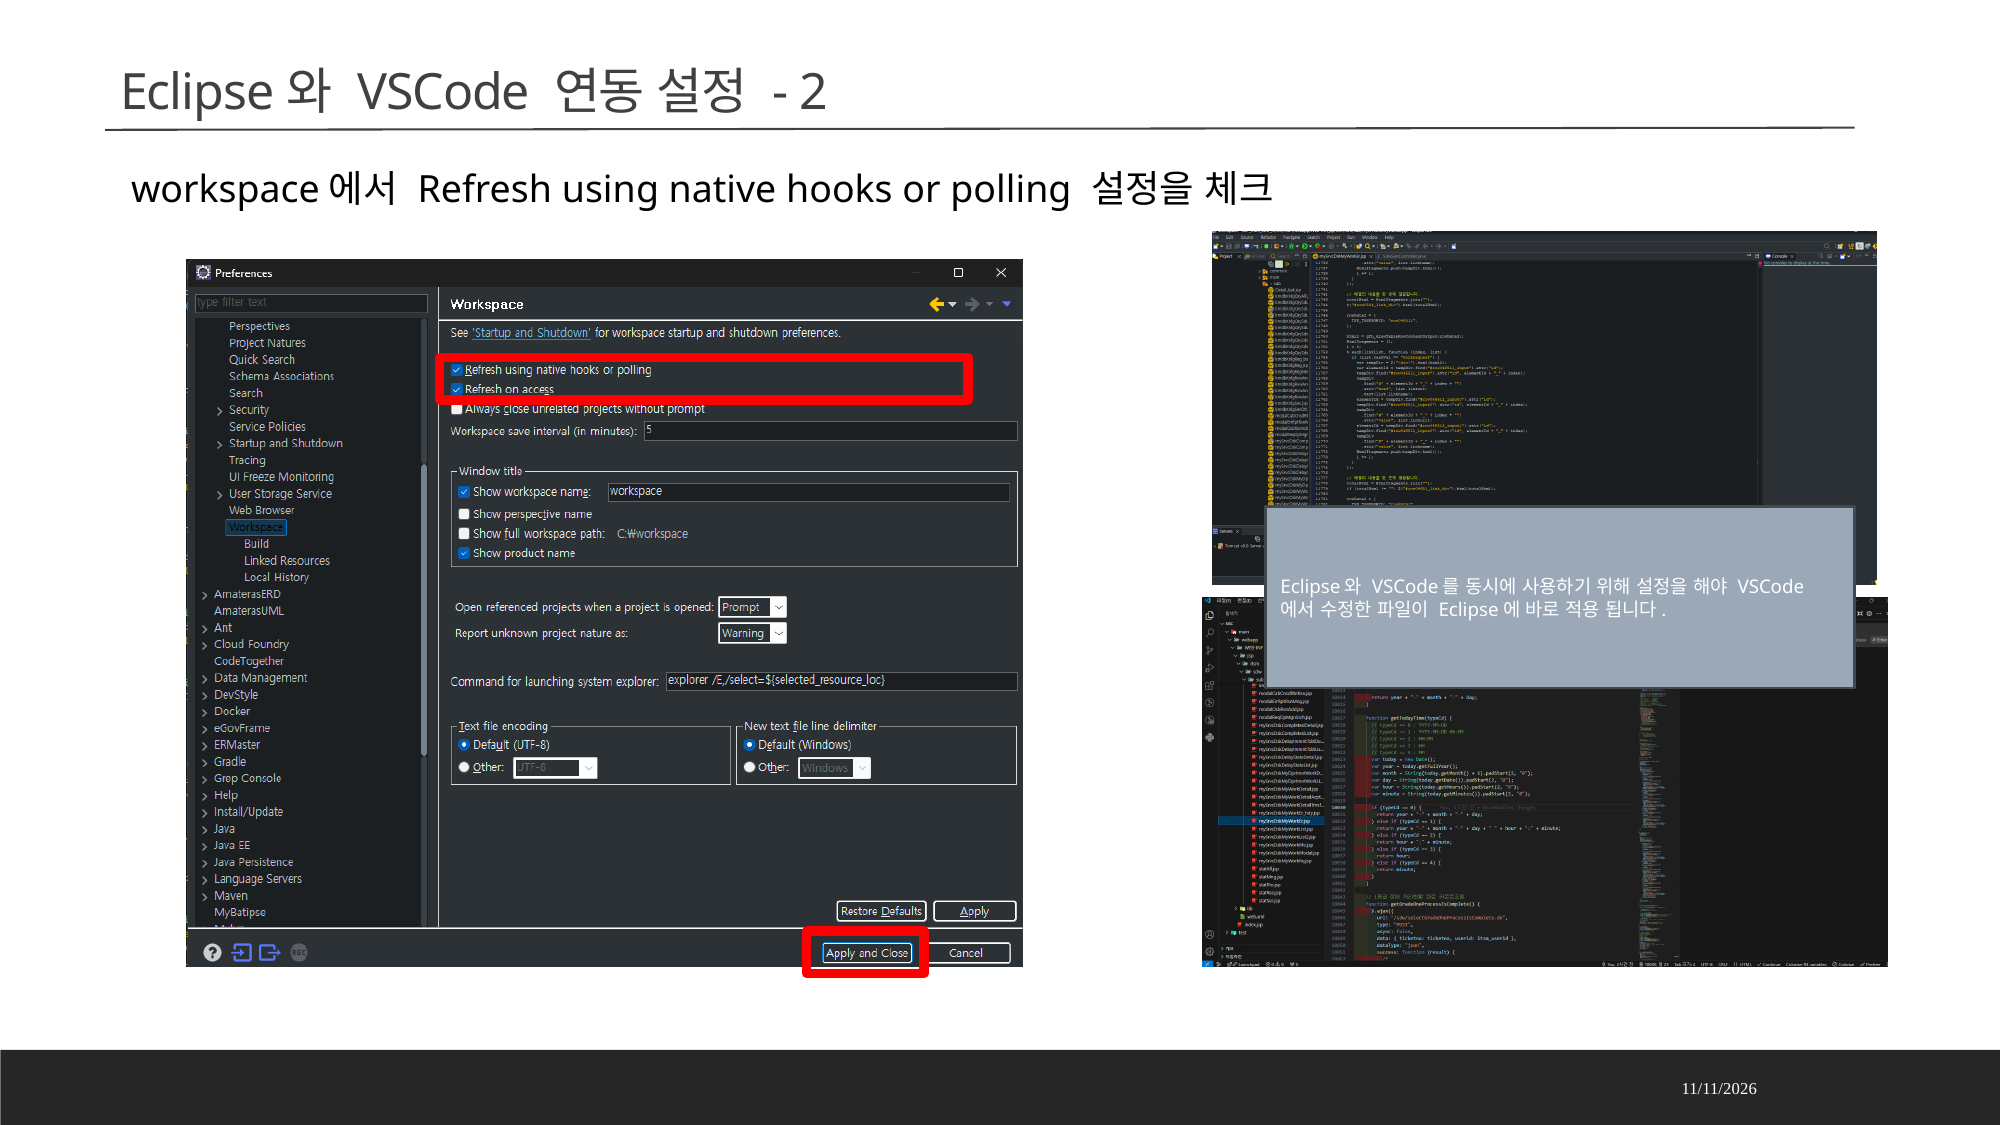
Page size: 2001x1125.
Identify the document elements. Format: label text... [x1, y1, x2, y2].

picture [1201, 596, 1888, 968]
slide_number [1348, 1057, 1773, 1118]
picture [185, 259, 1023, 968]
picture [1212, 230, 1878, 585]
title Eclipse와 VSCode 연동 설정 - 2 [105, 38, 1855, 128]
text_box workspace에서 Refresh using native hooks or polling 설정을 체크 [116, 157, 1729, 218]
